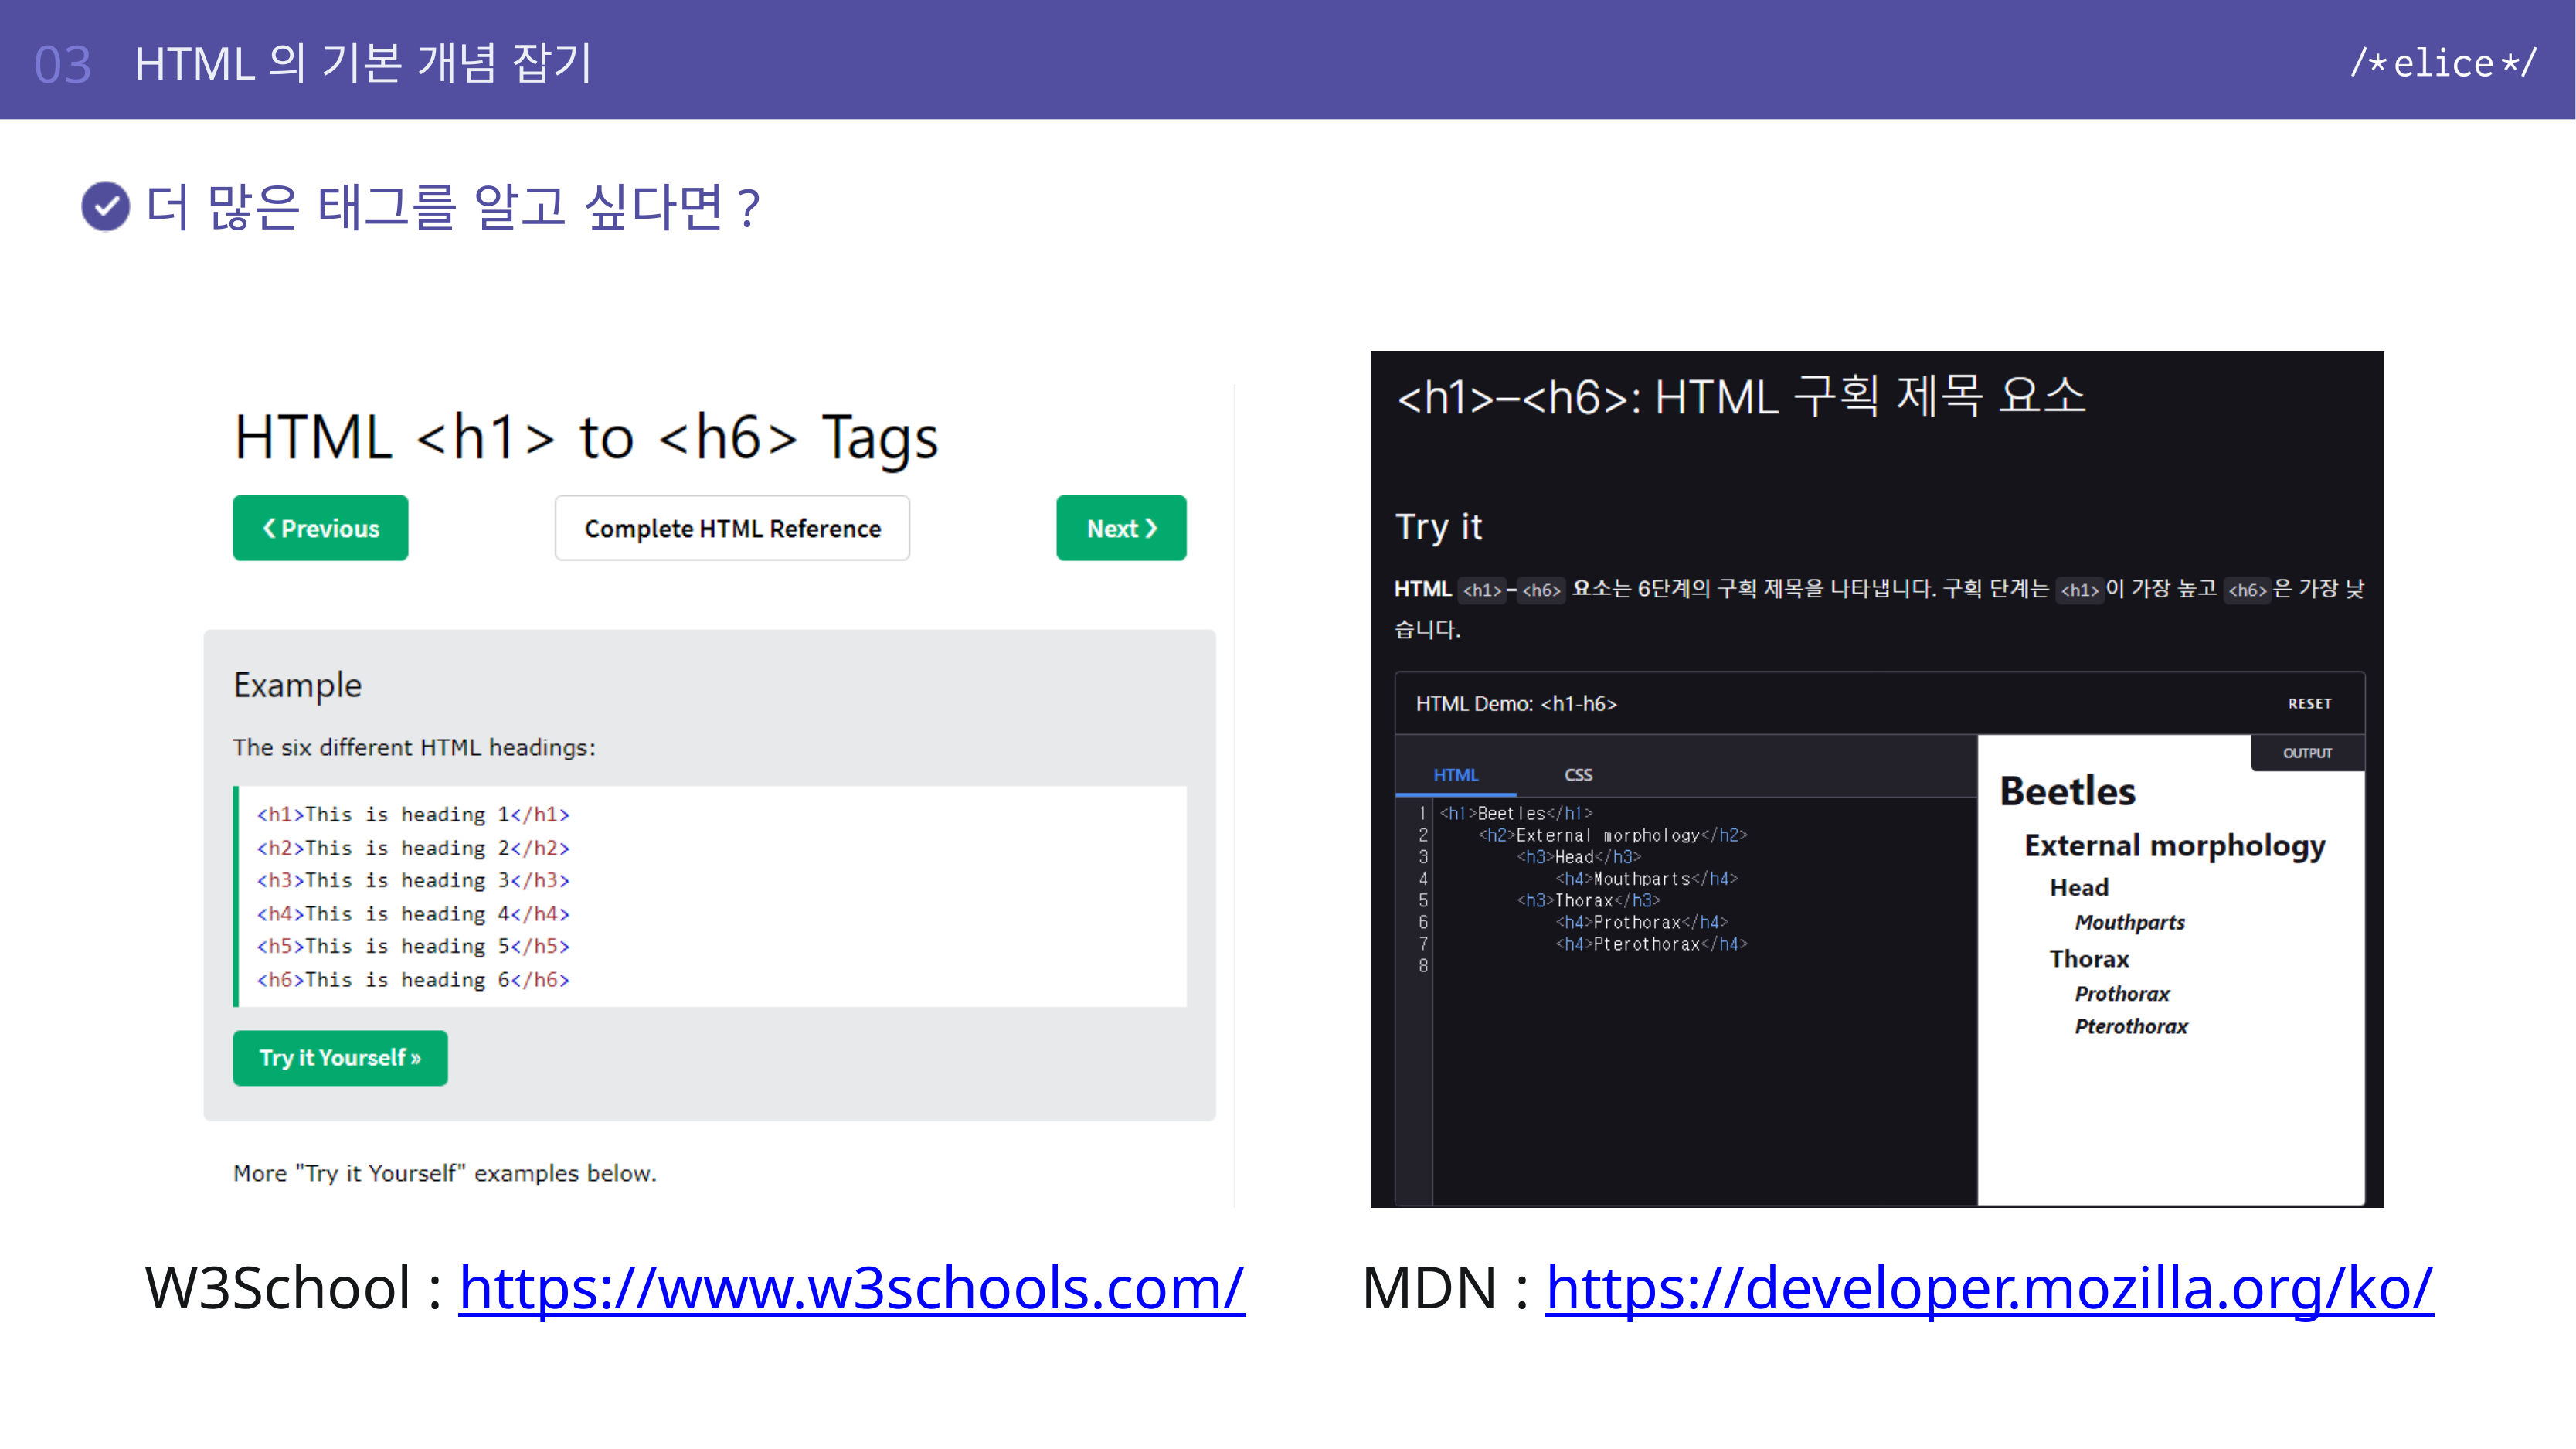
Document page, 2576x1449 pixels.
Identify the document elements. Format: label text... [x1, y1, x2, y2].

list 더 많은 태그를 알고 싶다면? [134, 162, 2443, 251]
picture [1371, 351, 2384, 1208]
picture [191, 384, 1236, 1208]
list HTML의 기본 개념 잡기 [134, 17, 2311, 107]
picture [81, 180, 133, 233]
list 03 [33, 17, 134, 107]
list MDN : https://developer.mozilla.org/ko/ [1349, 1229, 2478, 1345]
text_box W3School : https://www.w3schools.com/ [134, 1229, 1319, 1345]
picture [2347, 32, 2542, 91]
